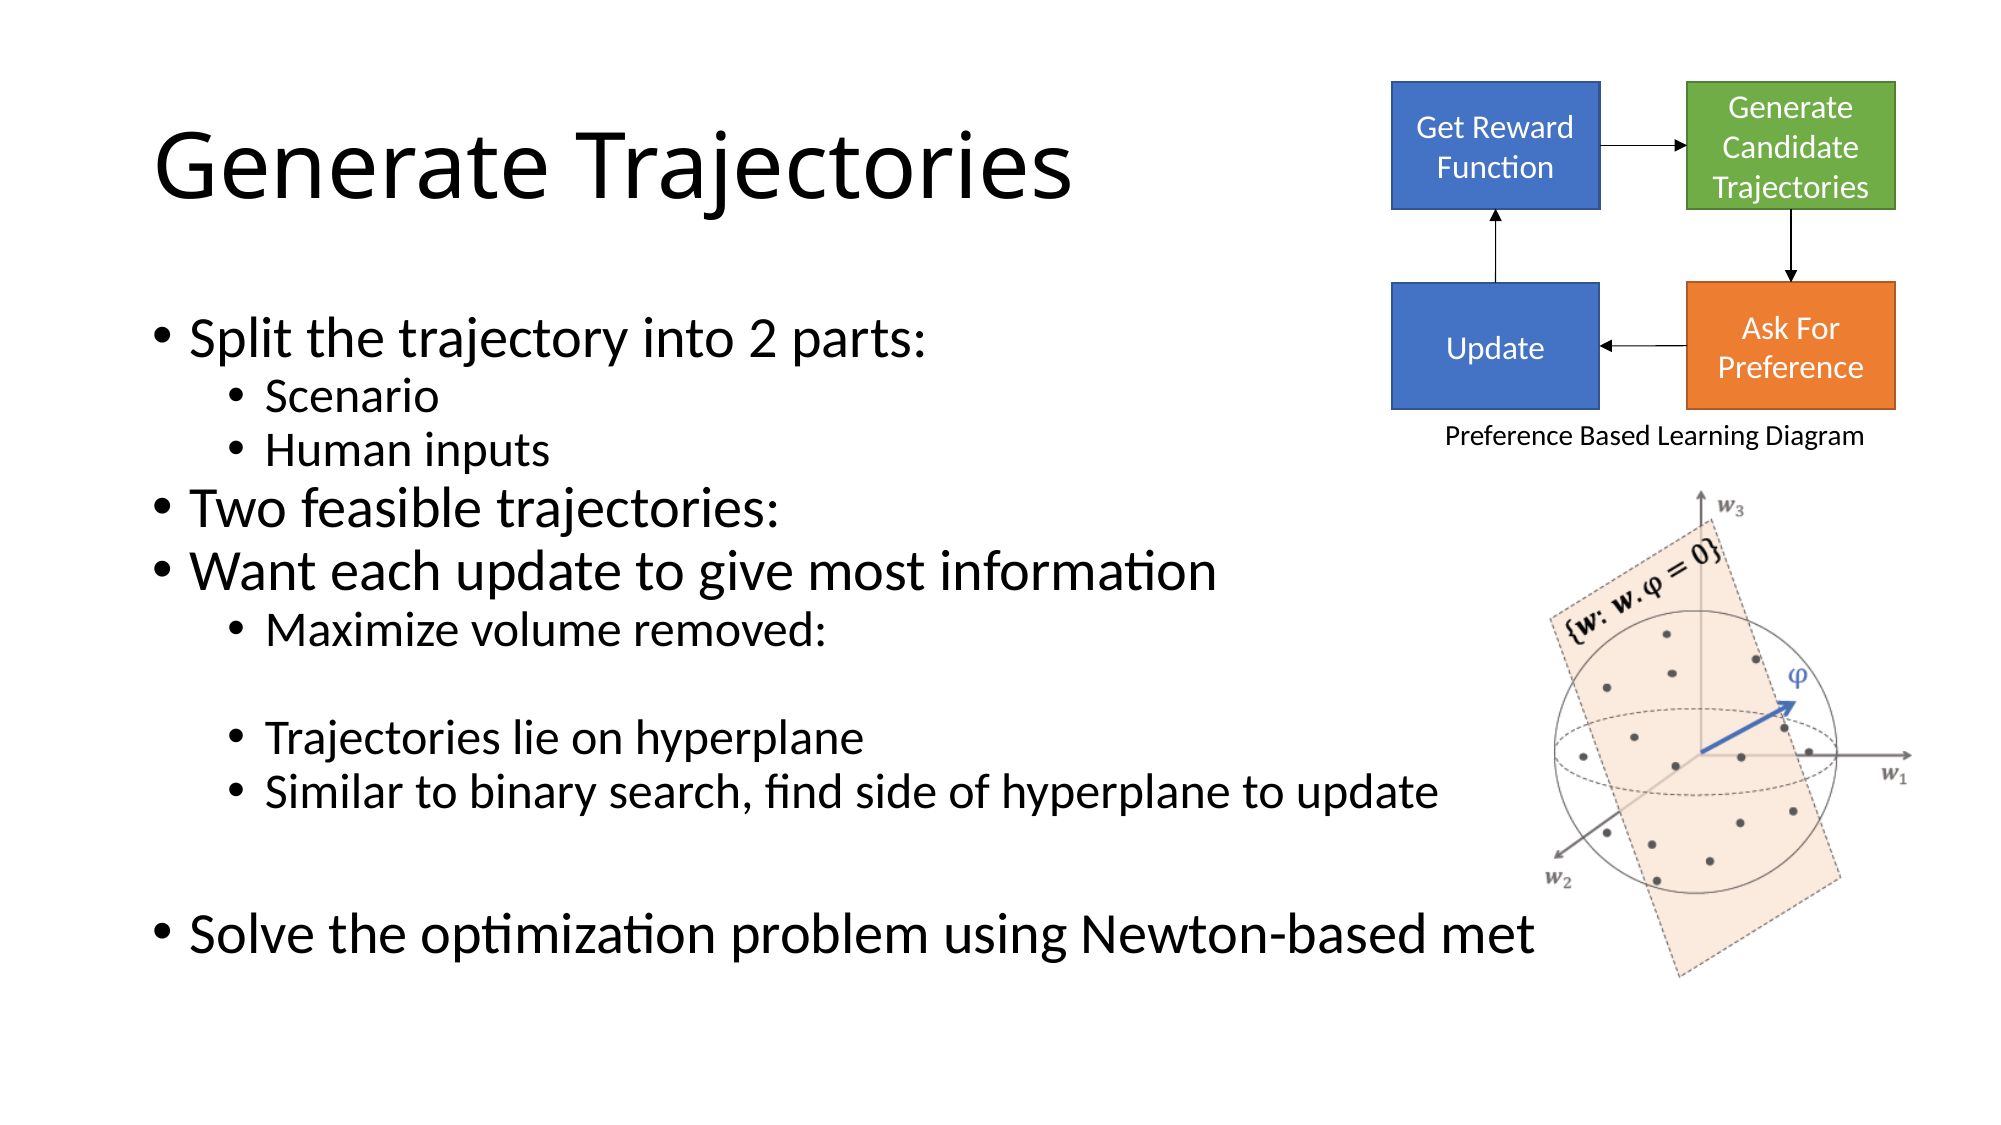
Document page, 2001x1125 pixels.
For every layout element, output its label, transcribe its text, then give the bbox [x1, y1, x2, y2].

text_box Get Reward Function [1391, 81, 1601, 210]
picture [1537, 465, 1923, 997]
text_box Ask For Preference [1686, 281, 1896, 410]
title Generate Trajectories [137, 59, 1863, 278]
text_box Preference Based Learning Diagram [1430, 409, 1895, 459]
text_box Update [1391, 282, 1600, 410]
text_box Generate Candidate Trajectories [1686, 81, 1896, 210]
